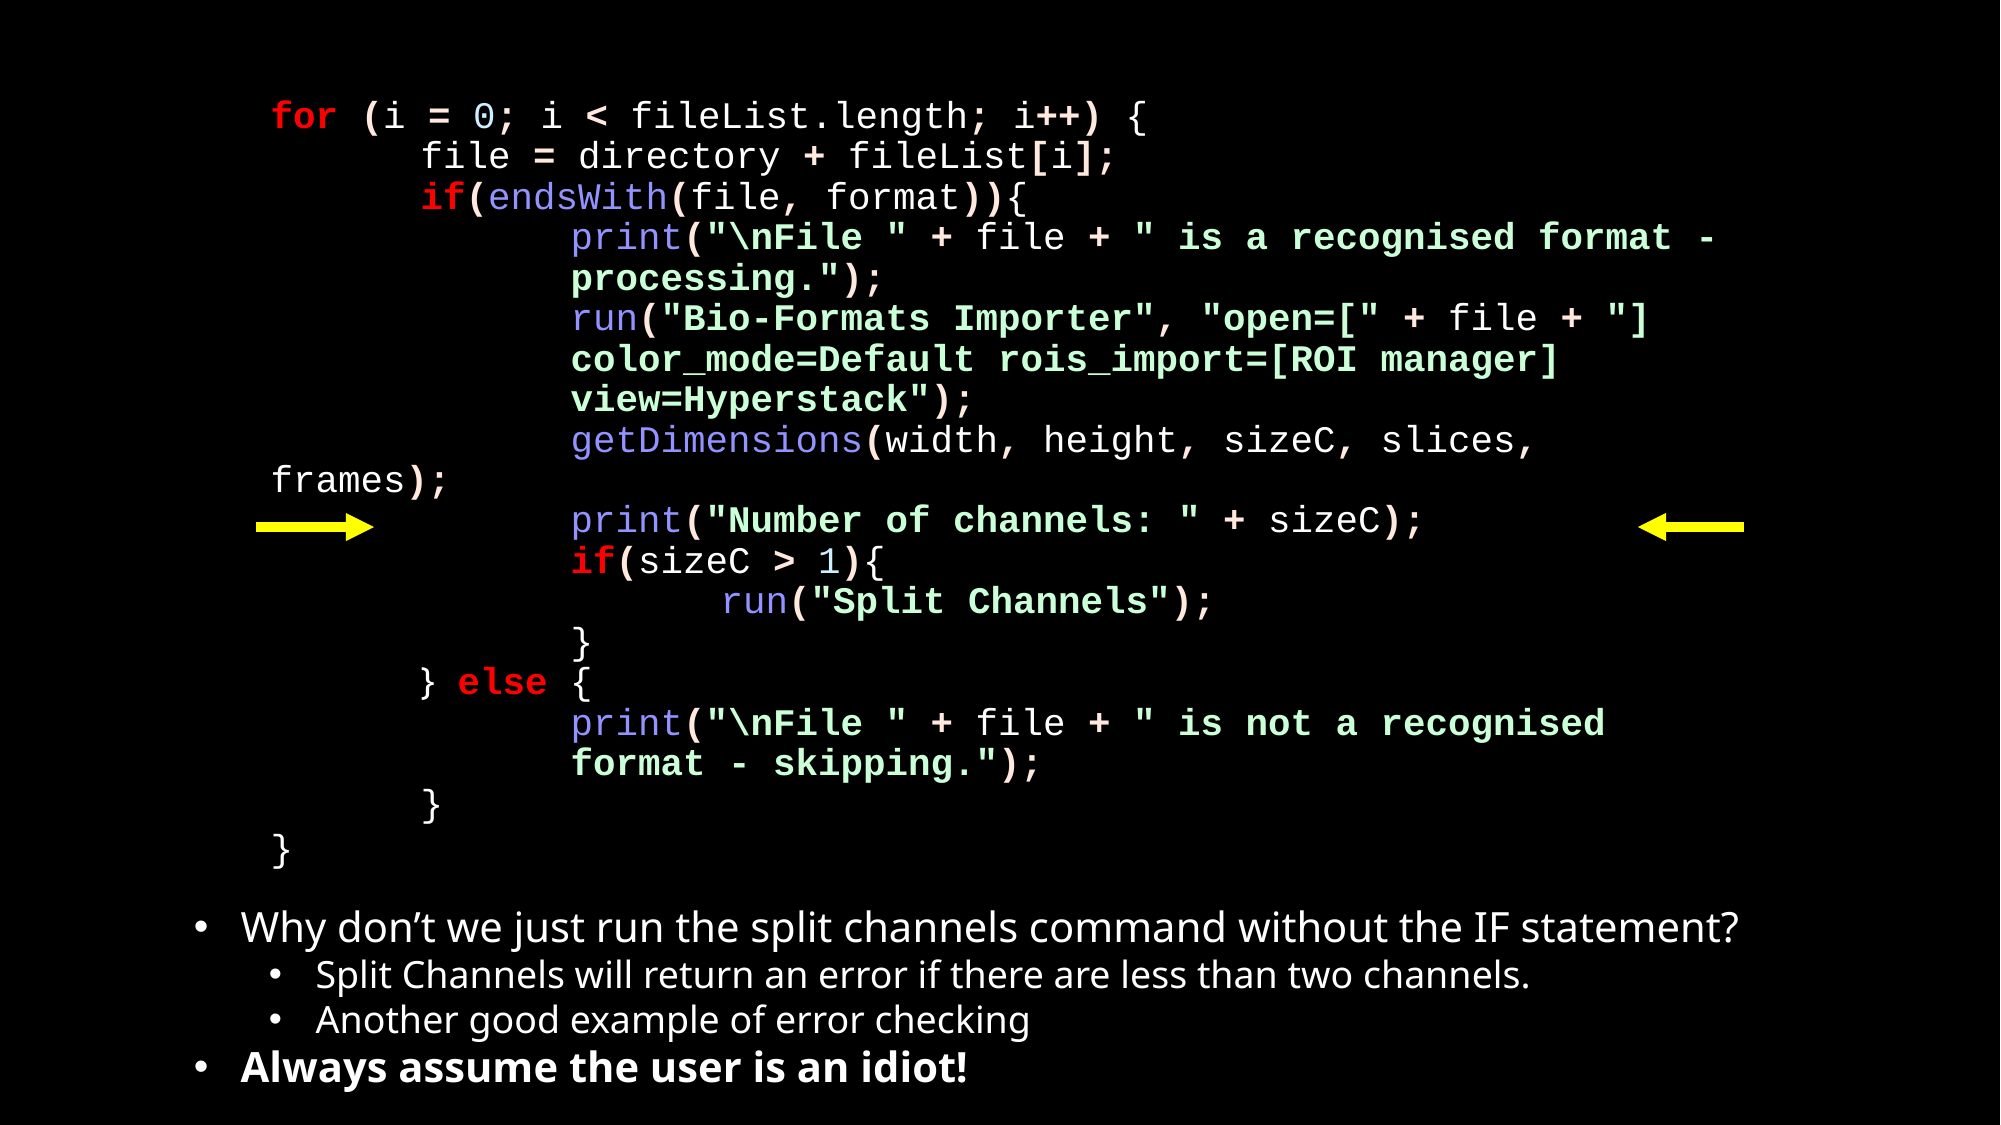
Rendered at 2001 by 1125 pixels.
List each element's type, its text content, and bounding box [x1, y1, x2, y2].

list for (i = 0; i < fileList.length; i++) { file = directory + fileList[i]; if(endsWith(file, format)){ print("\nFile " + file + " is a recognised format - processing."); run("Bio-Formats Importer", "open=[" + file + "] color_mode=Default rois_import=[ROI manager] view=Hyperstack"); getDimensions(width, height, sizeC, slices, frames); print("Number of channels: " + sizeC); if(sizeC > 1){ run("Split Channels"); } } else { print("\nFile " + file + " is not a recognised format - skipping."); } } [255, 88, 1756, 769]
text_box Why don’t we just run the split channels command without the IF statement? Split Channels will return an error if there are less than two channels. Another good example of error checking Always assume the user is an idiot! [179, 893, 1821, 1099]
